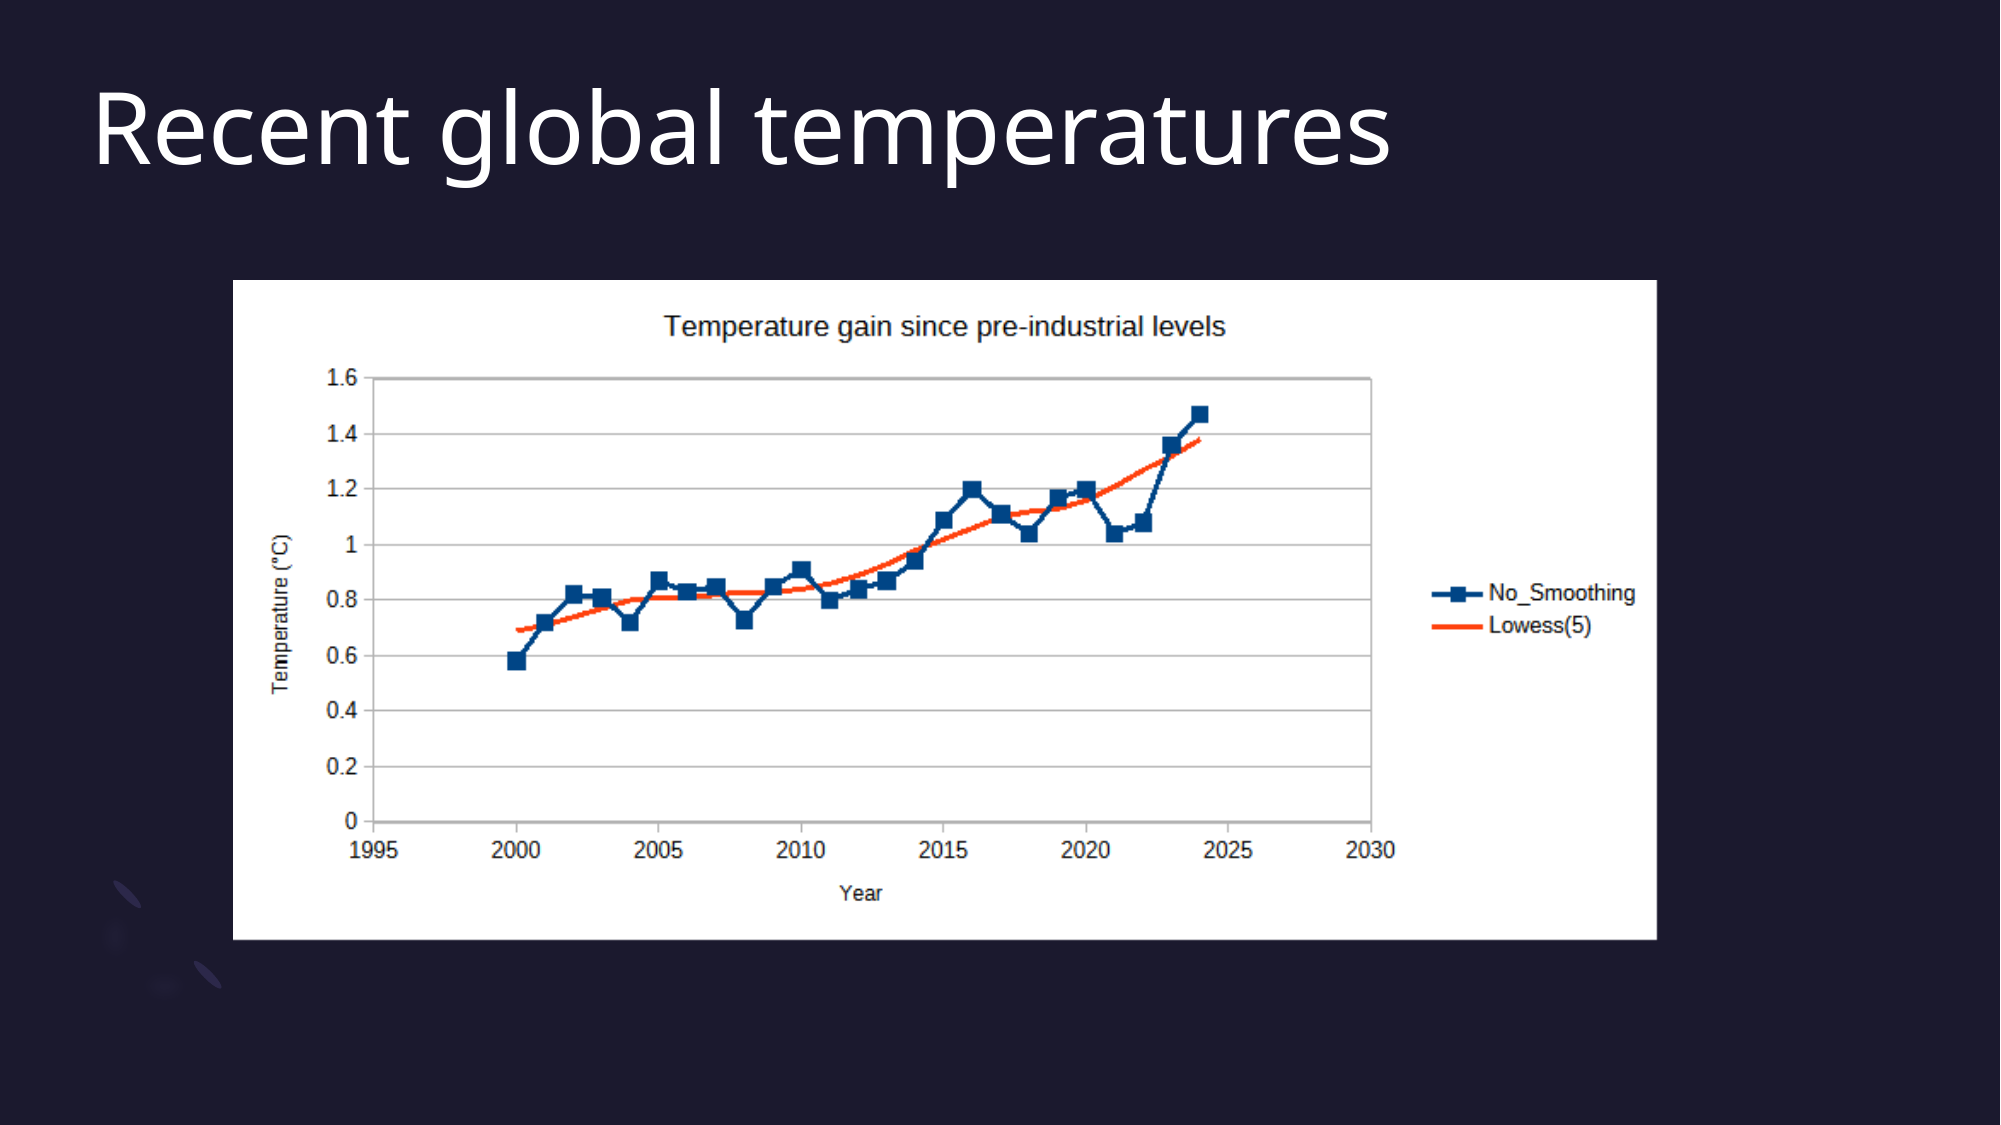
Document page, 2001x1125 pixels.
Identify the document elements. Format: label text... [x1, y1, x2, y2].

title Recent global temperatures [90, 64, 1910, 195]
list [233, 280, 1659, 942]
